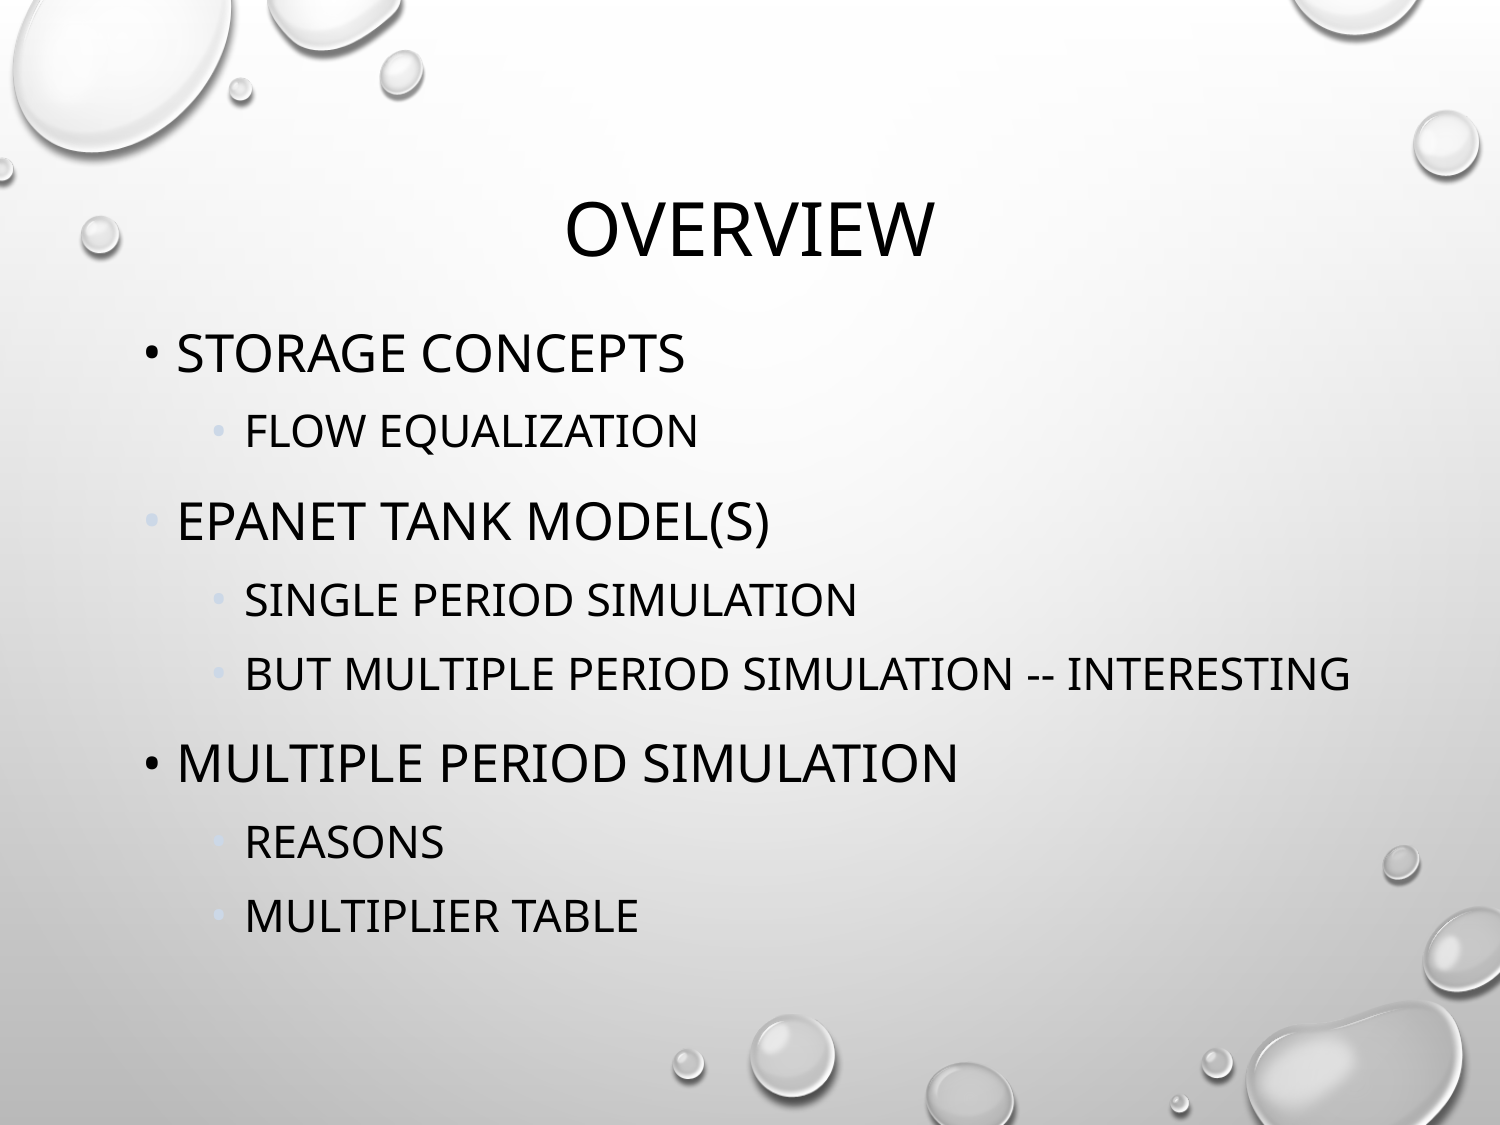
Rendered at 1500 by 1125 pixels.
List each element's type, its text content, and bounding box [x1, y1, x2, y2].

list Storage Concepts Flow equalization EPANET Tank Model(s) Single period simulation But multiple period simulation -- interesting Multiple Period Simulation Reasons Multiplier Table [127, 299, 1372, 1005]
title Overview [112, 101, 1388, 364]
picture [0, 0, 1500, 1125]
